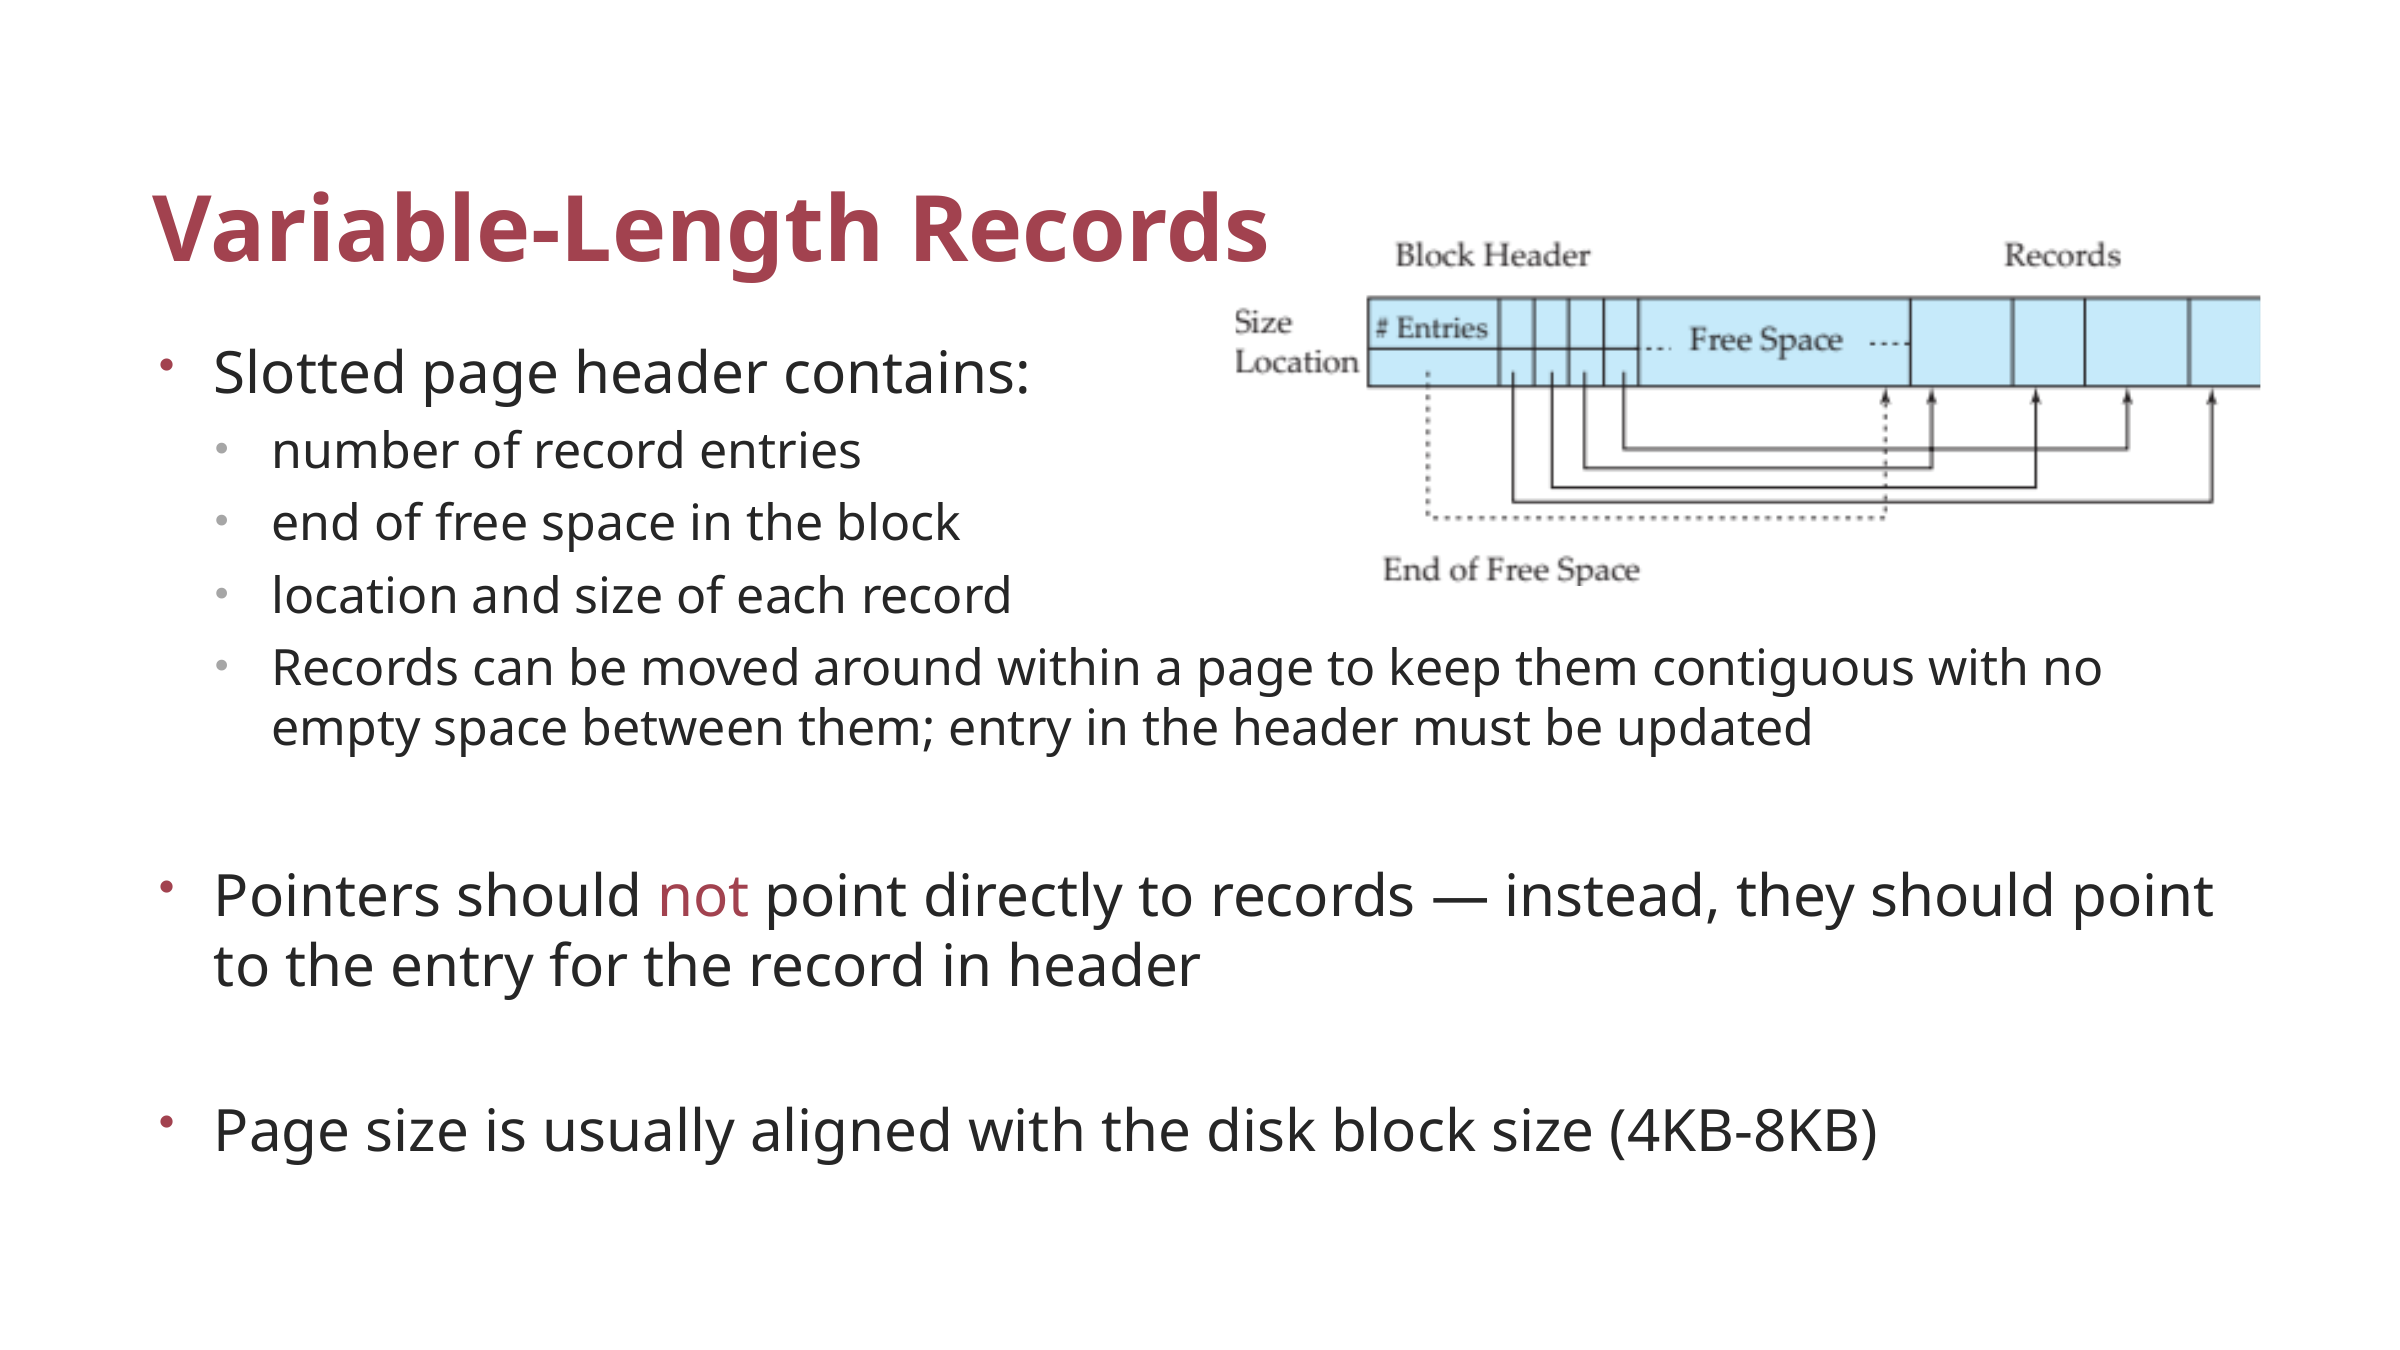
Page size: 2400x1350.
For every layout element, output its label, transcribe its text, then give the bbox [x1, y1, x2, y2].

picture [1235, 237, 2261, 586]
list Slotted page header contains: number of record entries end of free space in the block location and size of each record Records can be moved around within a page to keep them contiguous with no empty space between them; entry in the header must be updated Pointers should not point directly to records — instead, they should point to the entry for the record in header Page size is usually aligned with the disk block size (4KB-8KB) [137, 324, 2263, 1200]
title Variable-Length Records [137, 54, 2263, 288]
